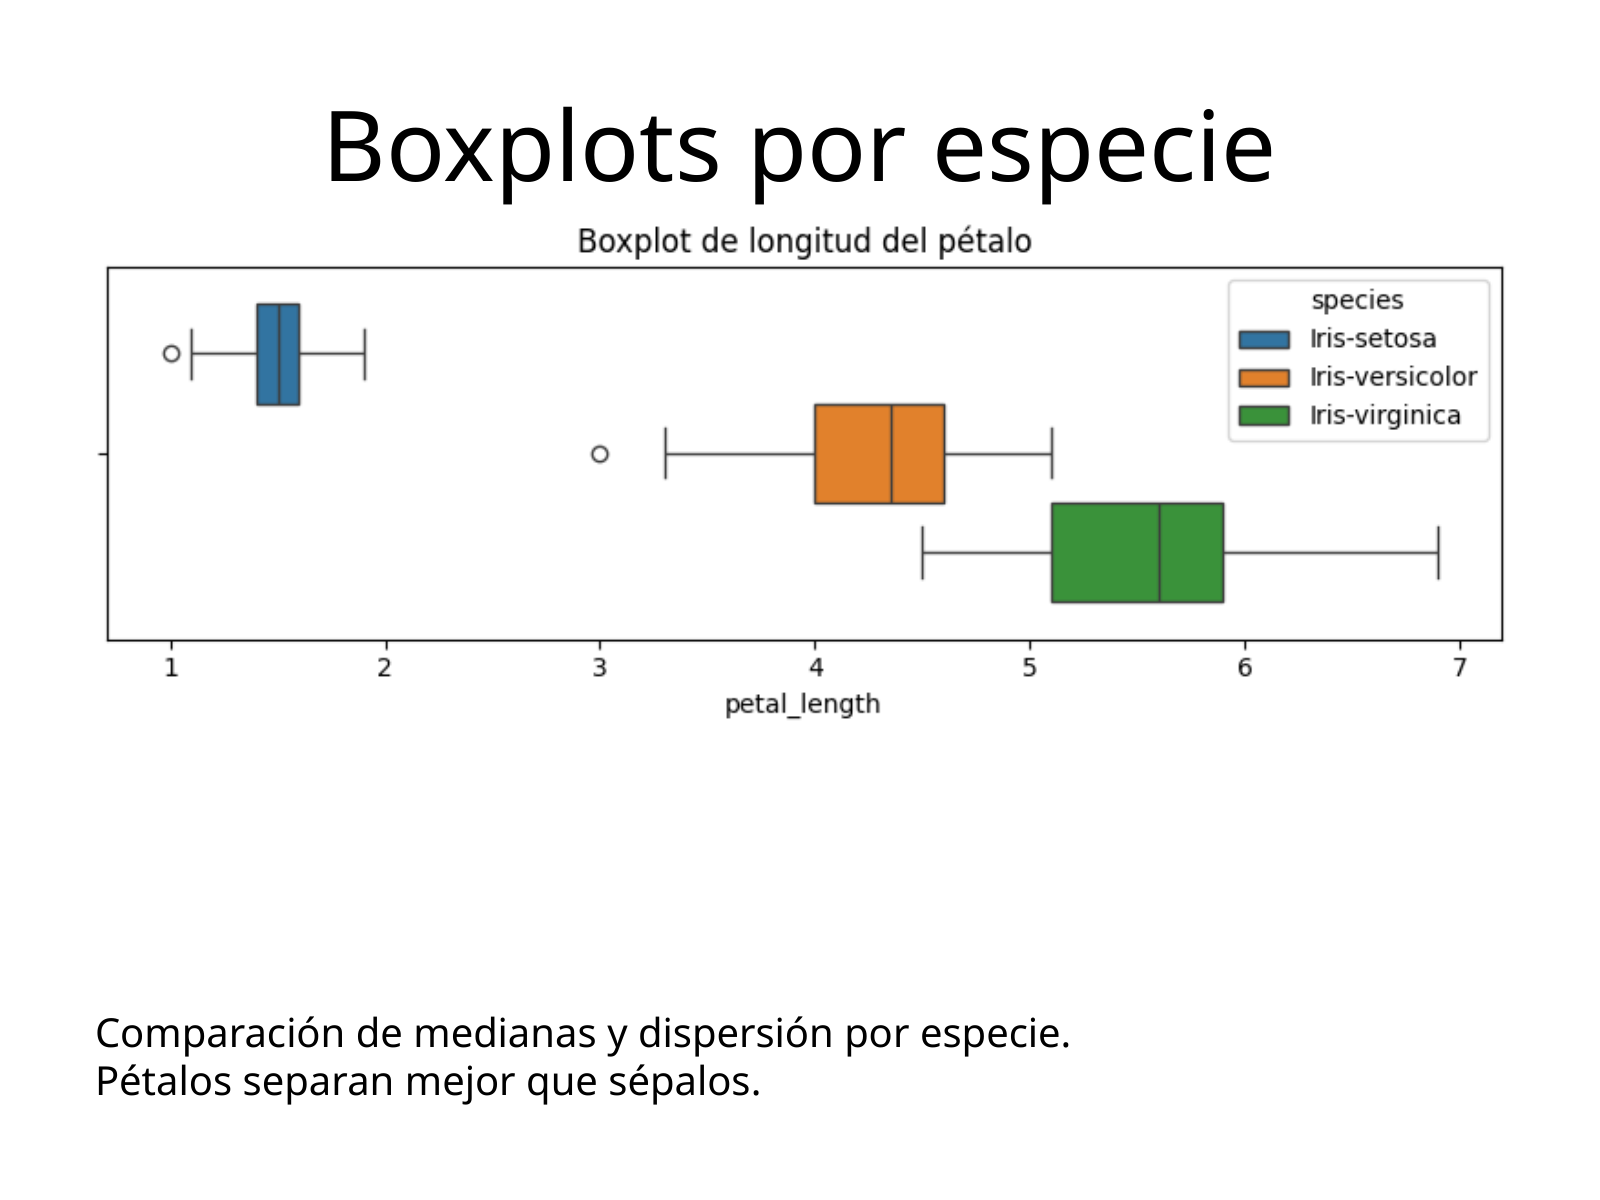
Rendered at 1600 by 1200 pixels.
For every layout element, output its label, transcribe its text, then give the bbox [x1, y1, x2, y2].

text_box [79, 207, 1521, 737]
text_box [79, 47, 1521, 207]
text_box Comparación de medianas y dispersión por especie. Pétalos separan mejor que sépalos. [94, 959, 1505, 1104]
